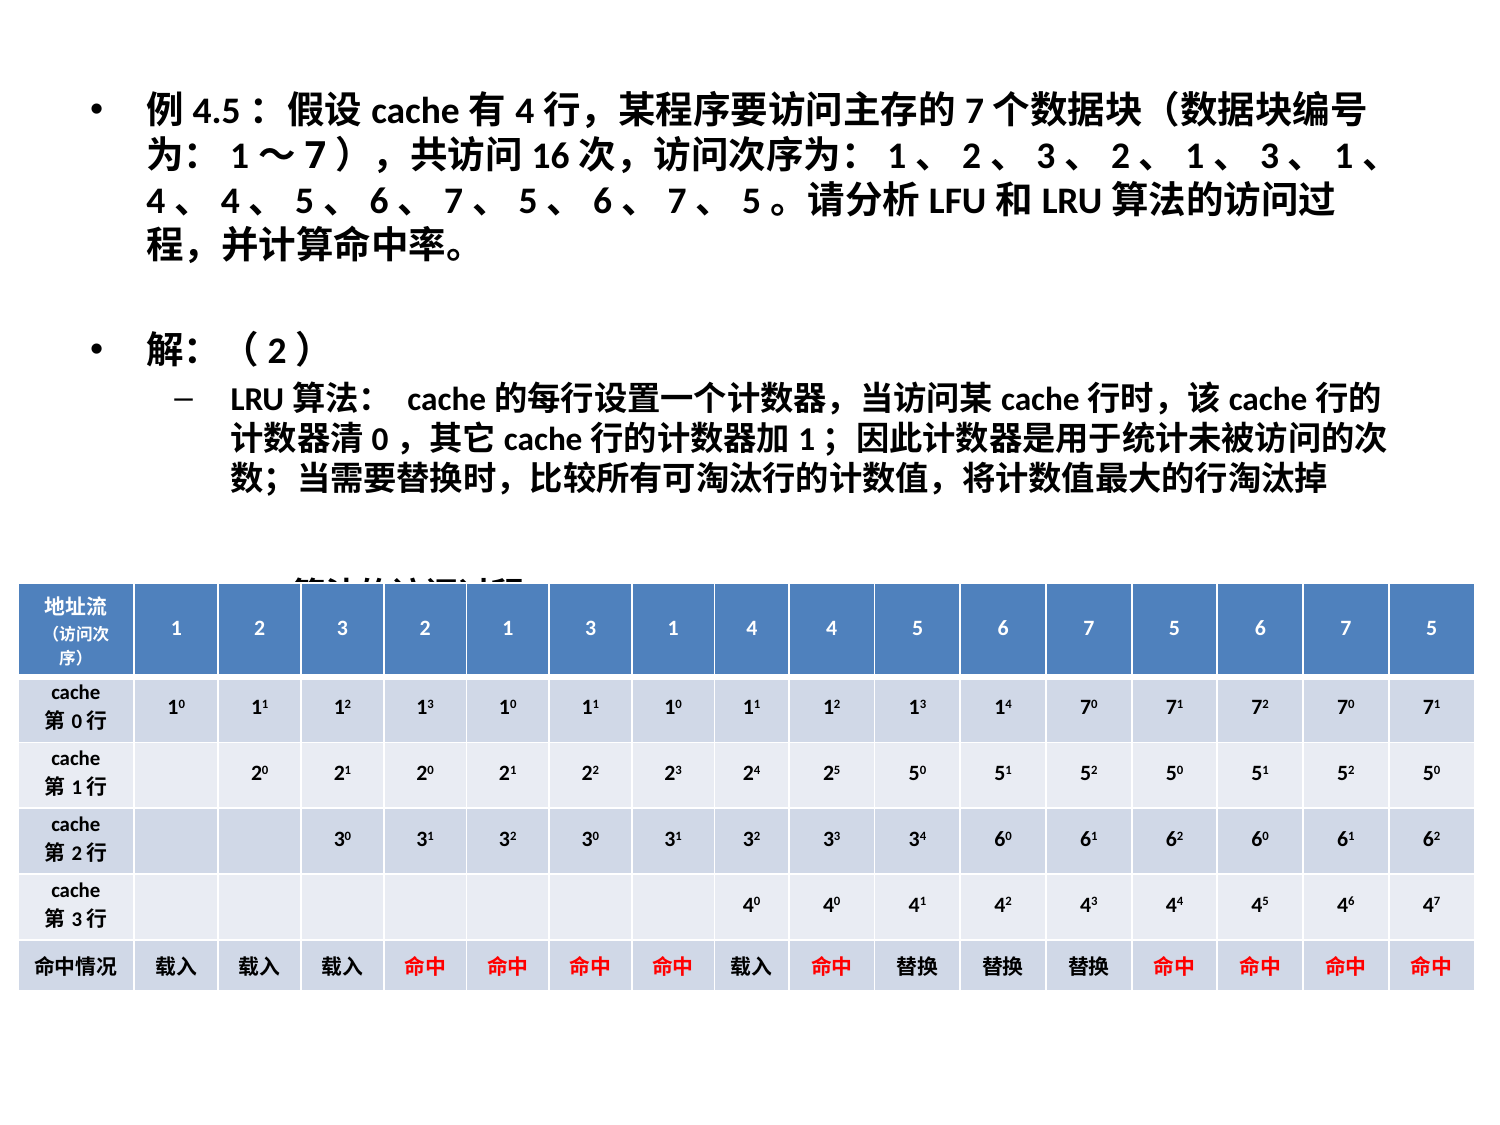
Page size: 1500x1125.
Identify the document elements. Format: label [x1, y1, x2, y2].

table_cell [467, 809, 548, 873]
table_cell [1304, 680, 1388, 742]
table_cell [219, 809, 300, 873]
table_cell [875, 941, 959, 990]
table_cell [1133, 680, 1216, 742]
table_cell [1390, 680, 1474, 742]
table_cell [1304, 743, 1388, 807]
table_header [1133, 584, 1216, 674]
table_cell [633, 743, 714, 807]
table_cell [1218, 875, 1302, 939]
table_cell [961, 809, 1045, 873]
table_cell [633, 809, 714, 873]
table_cell [385, 809, 466, 873]
table_cell [1218, 809, 1302, 873]
table_cell [1304, 809, 1388, 873]
table_cell [715, 941, 788, 990]
table_header [385, 584, 466, 674]
table_cell [633, 941, 714, 990]
table_cell [1218, 941, 1302, 990]
table_cell [219, 743, 300, 807]
table_cell [467, 875, 548, 939]
table_cell [1218, 680, 1302, 742]
table_cell [1047, 743, 1131, 807]
table_cell [633, 680, 714, 742]
table_cell [1133, 941, 1216, 990]
table_cell [19, 941, 133, 990]
table_cell [550, 809, 631, 873]
table_header [1047, 584, 1131, 674]
table_cell [1304, 875, 1388, 939]
table_cell [467, 941, 548, 990]
table_cell [302, 941, 383, 990]
table_cell [135, 680, 217, 742]
table_cell [961, 941, 1045, 990]
table_header [1304, 584, 1388, 674]
list [75, 78, 1425, 582]
table_cell [875, 743, 959, 807]
table_cell [219, 875, 300, 939]
table_cell [302, 743, 383, 807]
table_cell [715, 809, 788, 873]
table_cell [633, 875, 714, 939]
table_cell [550, 743, 631, 807]
table_header [1218, 584, 1302, 674]
table_cell [875, 680, 959, 742]
table_cell [1390, 941, 1474, 990]
table_header [19, 584, 133, 674]
table_cell [1133, 809, 1216, 873]
table_cell [135, 875, 217, 939]
table_cell [302, 875, 383, 939]
table_cell [790, 743, 874, 807]
table_cell [302, 680, 383, 742]
table_cell [1218, 743, 1302, 807]
table_cell [1047, 941, 1131, 990]
table_cell [1133, 875, 1216, 939]
table_cell [467, 743, 548, 807]
table_cell [19, 809, 133, 873]
table_cell [1390, 875, 1474, 939]
table_cell [385, 743, 466, 807]
table_cell [790, 680, 874, 742]
table_cell [550, 941, 631, 990]
table_cell [135, 941, 217, 990]
table_cell [961, 875, 1045, 939]
table_cell [961, 680, 1045, 742]
table_header [135, 584, 217, 674]
table_cell [1047, 875, 1131, 939]
table_header [875, 584, 959, 674]
table_cell [1047, 680, 1131, 742]
table_cell [219, 680, 300, 742]
table_cell [19, 680, 133, 742]
table_header [633, 584, 714, 674]
table_cell [385, 875, 466, 939]
table_cell [302, 809, 383, 873]
table_cell [550, 875, 631, 939]
table_cell [1390, 743, 1474, 807]
table_cell [219, 941, 300, 990]
table_cell [715, 743, 788, 807]
table_header [550, 584, 631, 674]
table_cell [715, 680, 788, 742]
table_cell [1133, 743, 1216, 807]
table_cell [135, 743, 217, 807]
table_cell [961, 743, 1045, 807]
table_cell [467, 680, 548, 742]
table_cell [385, 941, 466, 990]
table_header [1390, 584, 1474, 674]
table_header [467, 584, 548, 674]
table_cell [790, 809, 874, 873]
table_cell [790, 941, 874, 990]
table_header [790, 584, 874, 674]
table_cell [19, 875, 133, 939]
table_header [302, 584, 383, 674]
table_cell [1304, 941, 1388, 990]
table_cell [1390, 809, 1474, 873]
table_cell [385, 680, 466, 742]
table_header [961, 584, 1045, 674]
table_cell [790, 875, 874, 939]
table_header [715, 584, 788, 674]
table_cell [19, 743, 133, 807]
table_header [219, 584, 300, 674]
table_cell [1047, 809, 1131, 873]
table_cell [875, 875, 959, 939]
table_cell [550, 680, 631, 742]
table_cell [715, 875, 788, 939]
table_cell [875, 809, 959, 873]
table_cell [135, 809, 217, 873]
